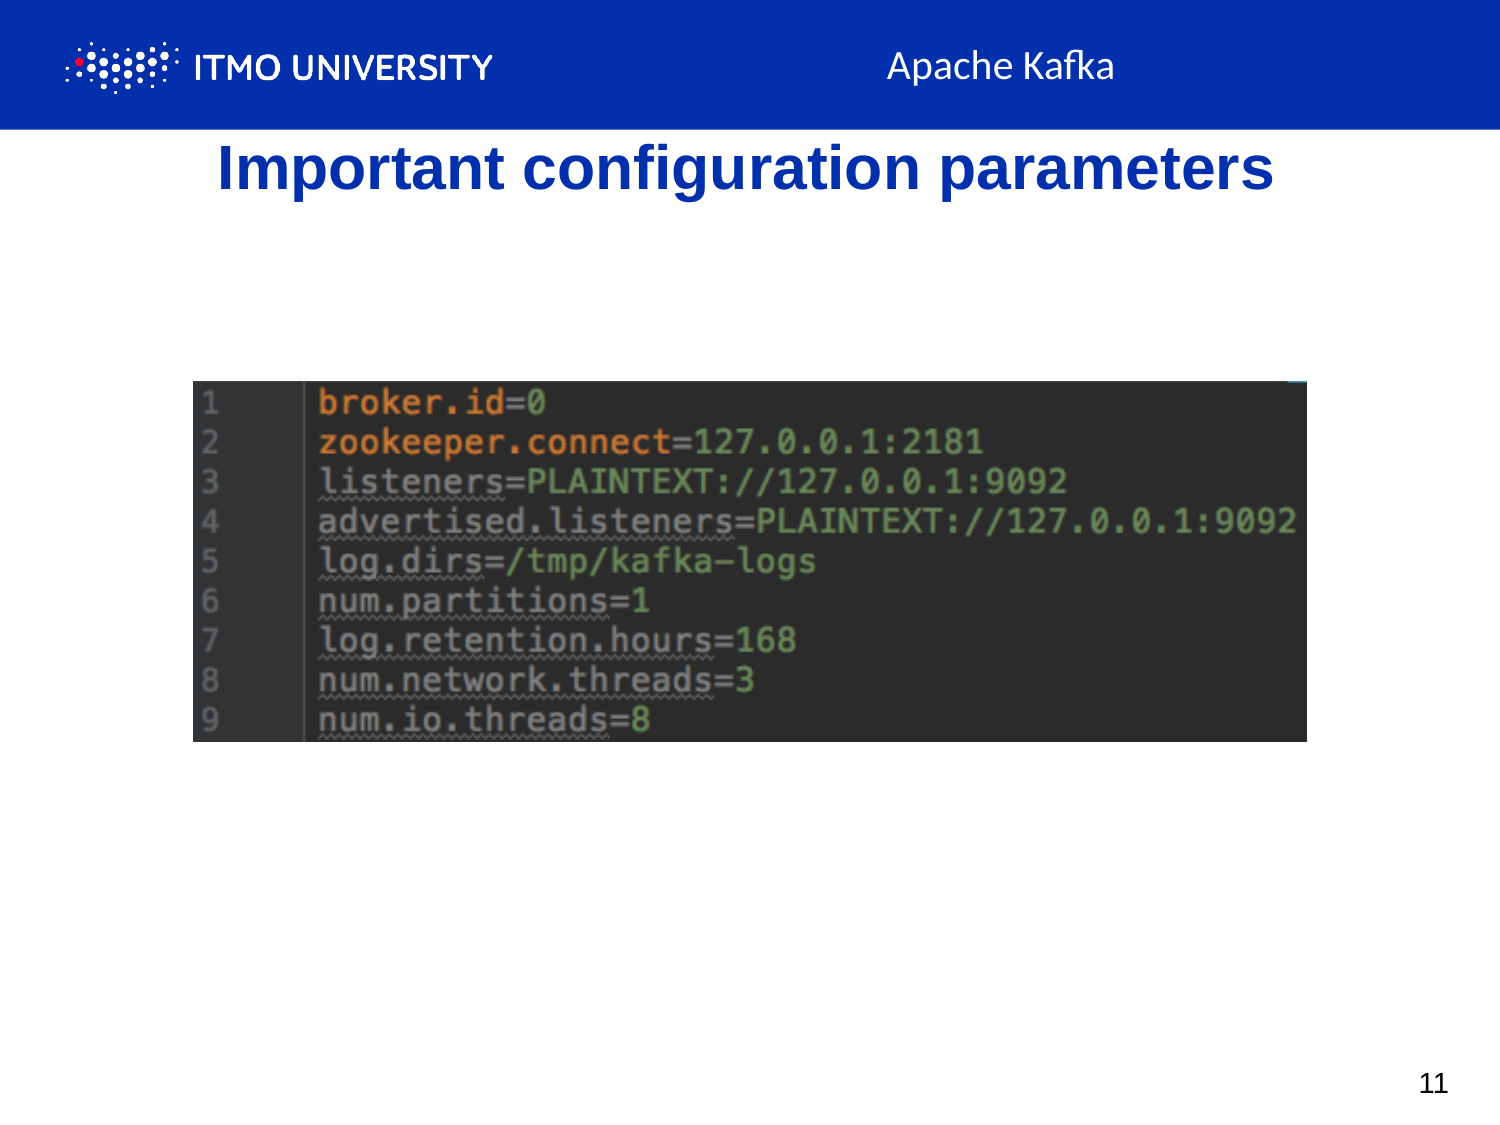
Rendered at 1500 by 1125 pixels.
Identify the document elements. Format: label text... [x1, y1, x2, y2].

footer Apache Kafka [502, 0, 1500, 126]
text_box Important configuration parameters [0, 112, 1494, 249]
picture [193, 380, 1307, 742]
picture [0, 0, 502, 112]
slide_number 11 [1403, 1038, 1494, 1125]
